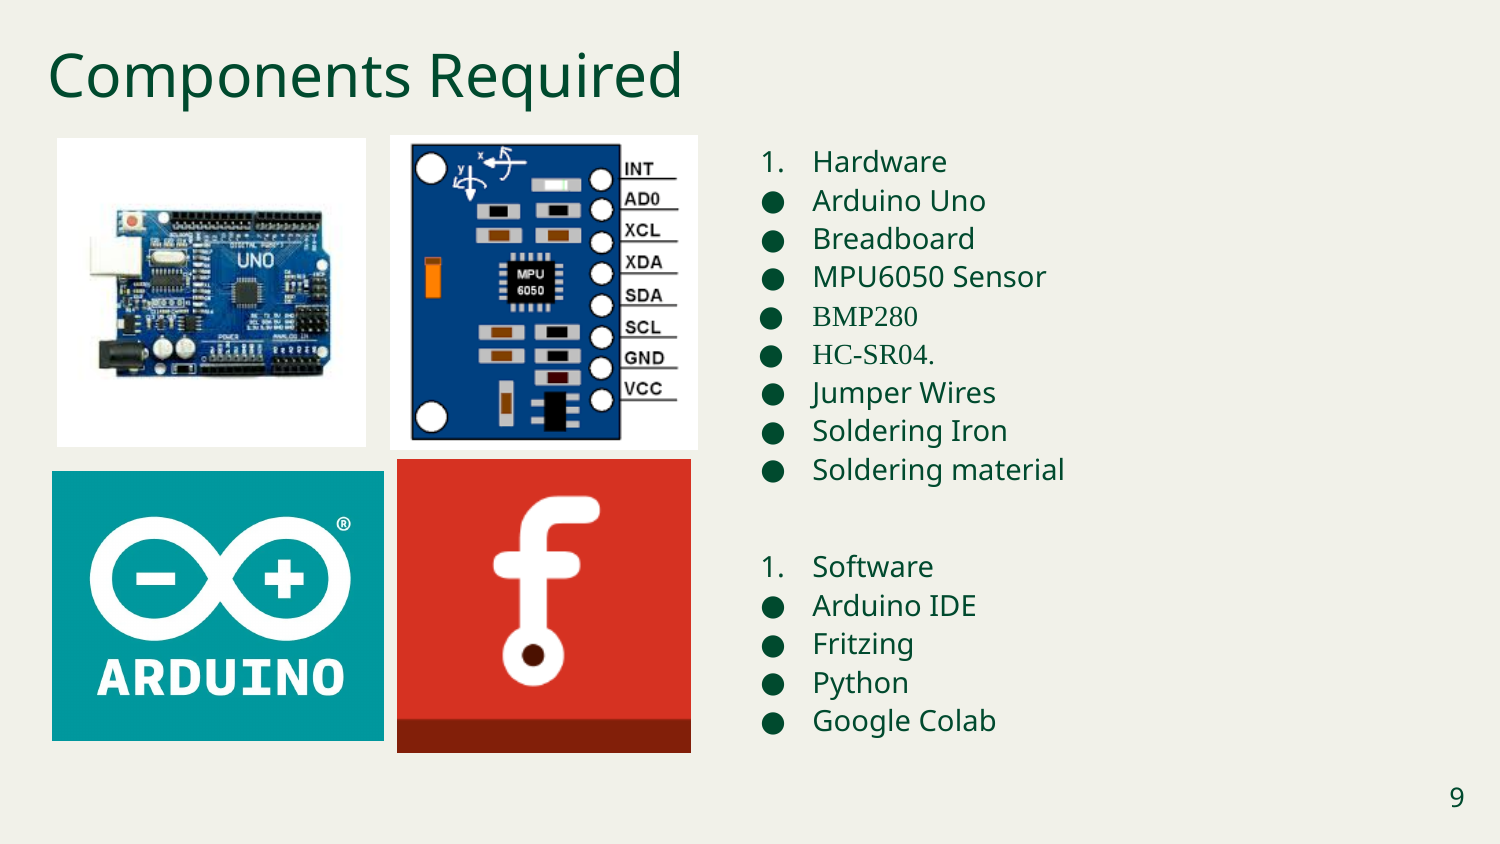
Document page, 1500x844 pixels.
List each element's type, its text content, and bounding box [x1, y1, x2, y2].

list Hardware Arduino Uno Breadboard MPU6050 Sensor BMP280 HC-SR04. Jumper Wires Soldering Iron Soldering material Software Arduino IDE Fritzing Python Google Colab [722, 124, 1444, 762]
picture [389, 134, 698, 450]
picture [57, 138, 366, 447]
picture [397, 459, 691, 754]
slide_number 9 [1389, 764, 1480, 830]
title Components Required [32, 14, 1455, 125]
picture [51, 471, 385, 741]
